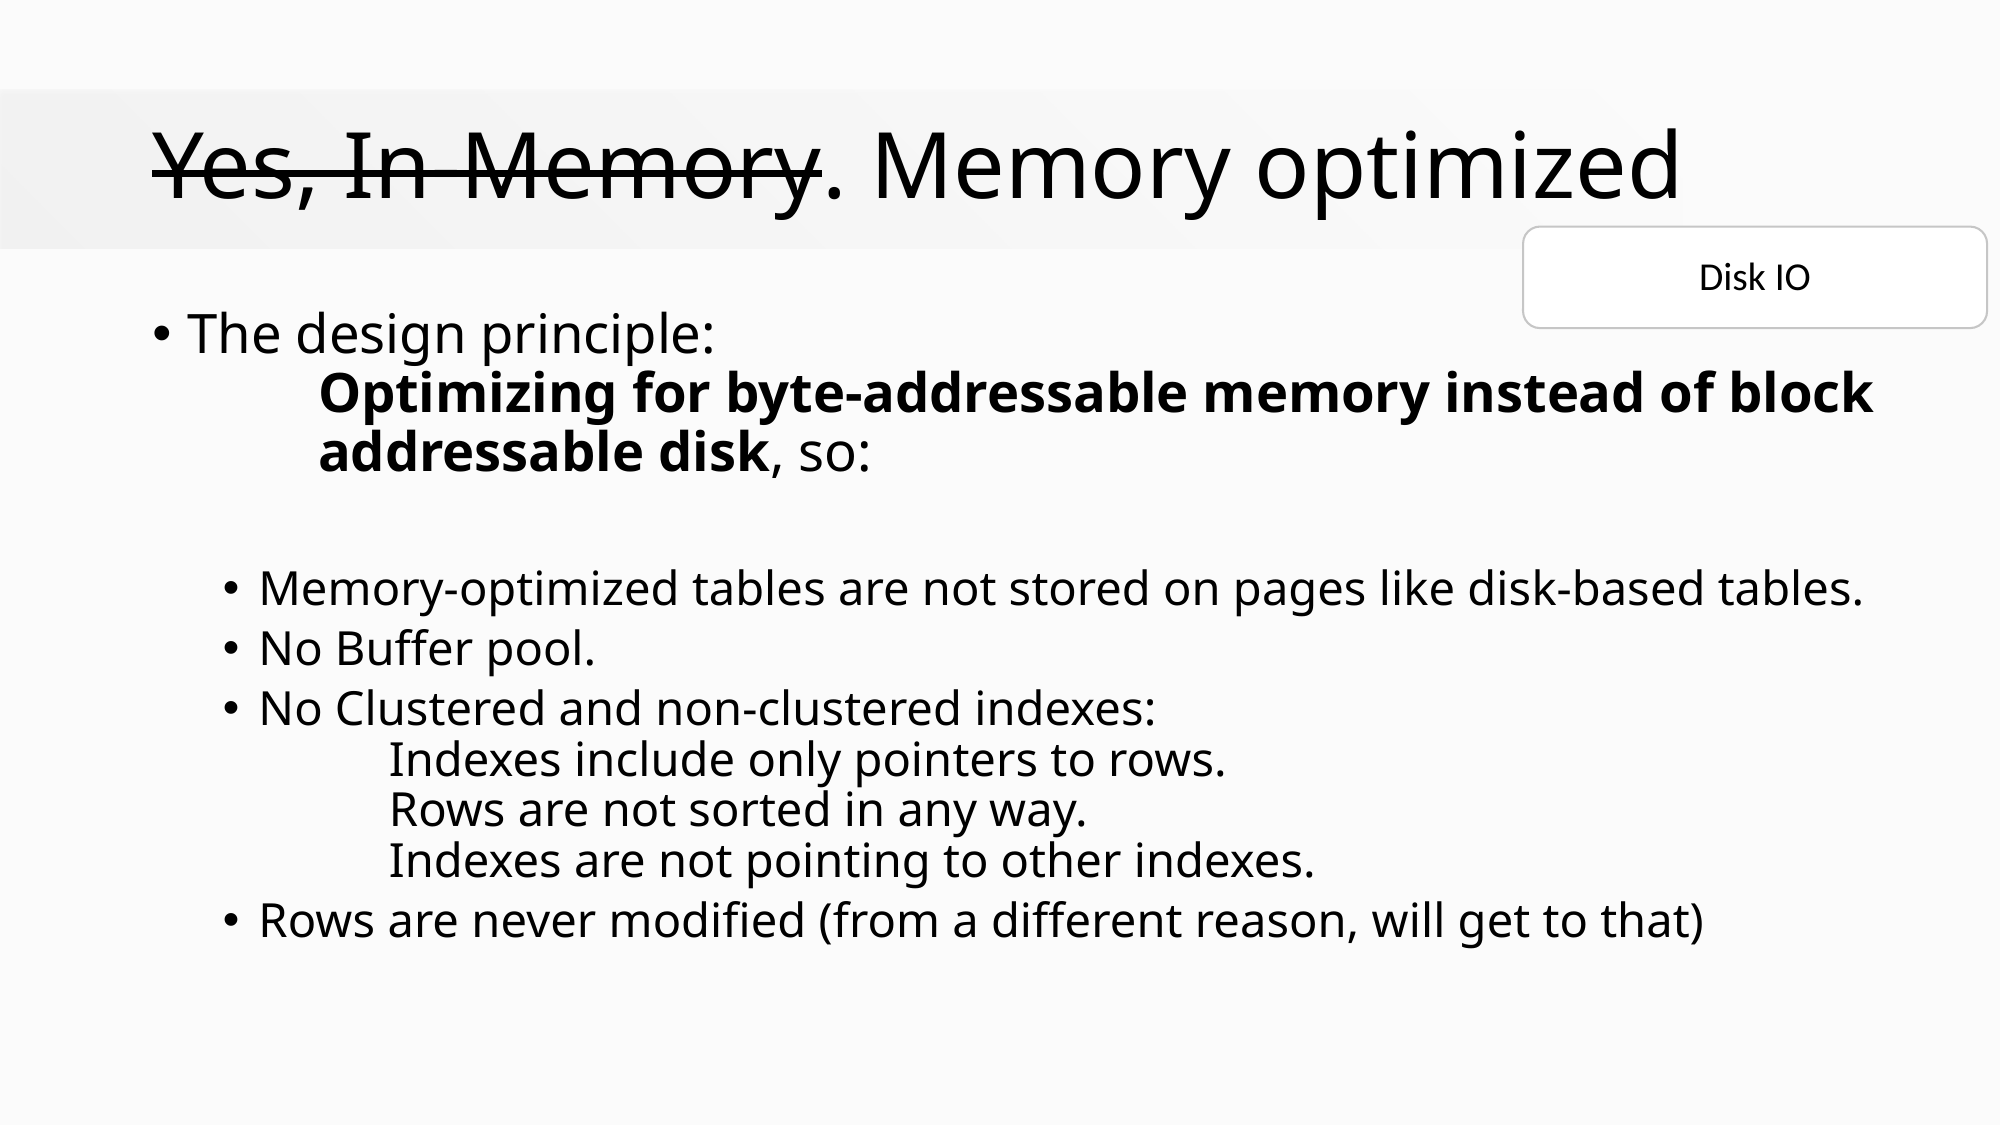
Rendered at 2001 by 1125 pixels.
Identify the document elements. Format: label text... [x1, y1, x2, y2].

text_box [1523, 226, 1988, 329]
list The design principle: Optimizing for byte-addressable memory instead of block addressable disk, so: Memory-optimized tables are not stored on pages like disk-based tables. No Buffer pool. No Clustered and non-clustered indexes: Indexes include only pointers to rows. Rows are not sorted in any way. Indexes are not pointing to other indexes. Rows are never modified (from a different reason, will get to that) [137, 299, 1920, 1014]
title Yes, In-Memory. Memory optimized [137, 59, 1863, 278]
